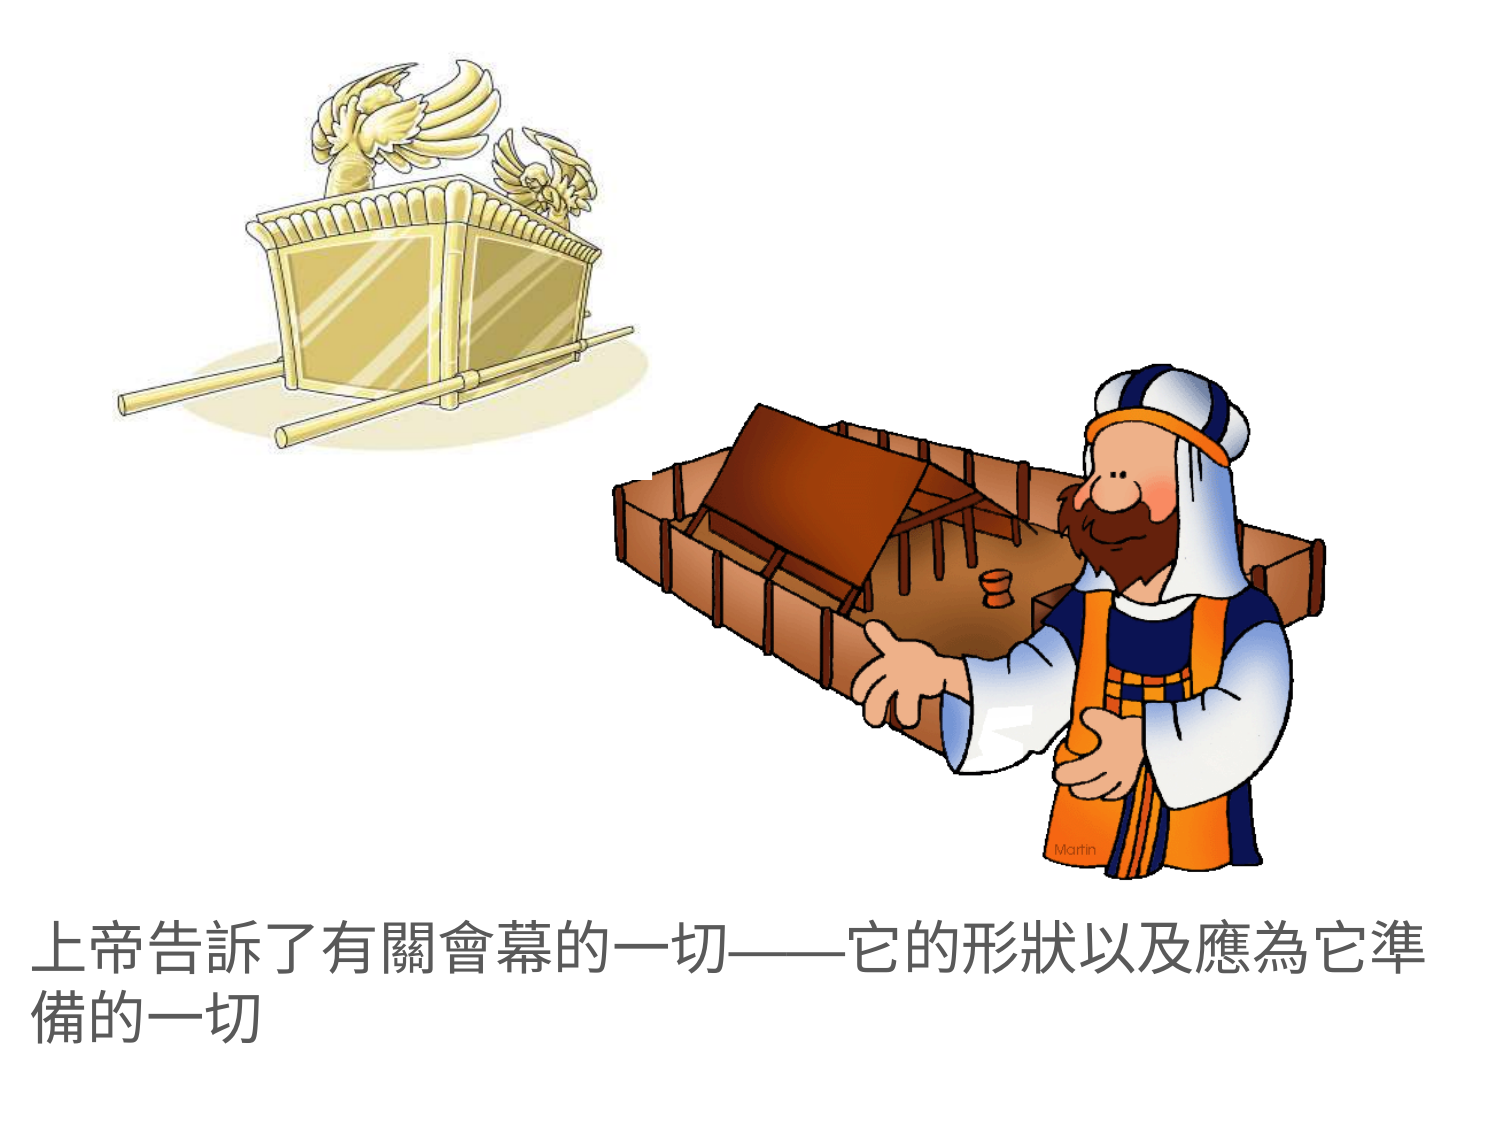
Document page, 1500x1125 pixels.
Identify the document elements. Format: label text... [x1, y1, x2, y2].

text_box 上帝告訴了有關會幕的一切——它的形狀以及應為它準備的一切 [14, 903, 1486, 1059]
picture [111, 18, 1340, 895]
